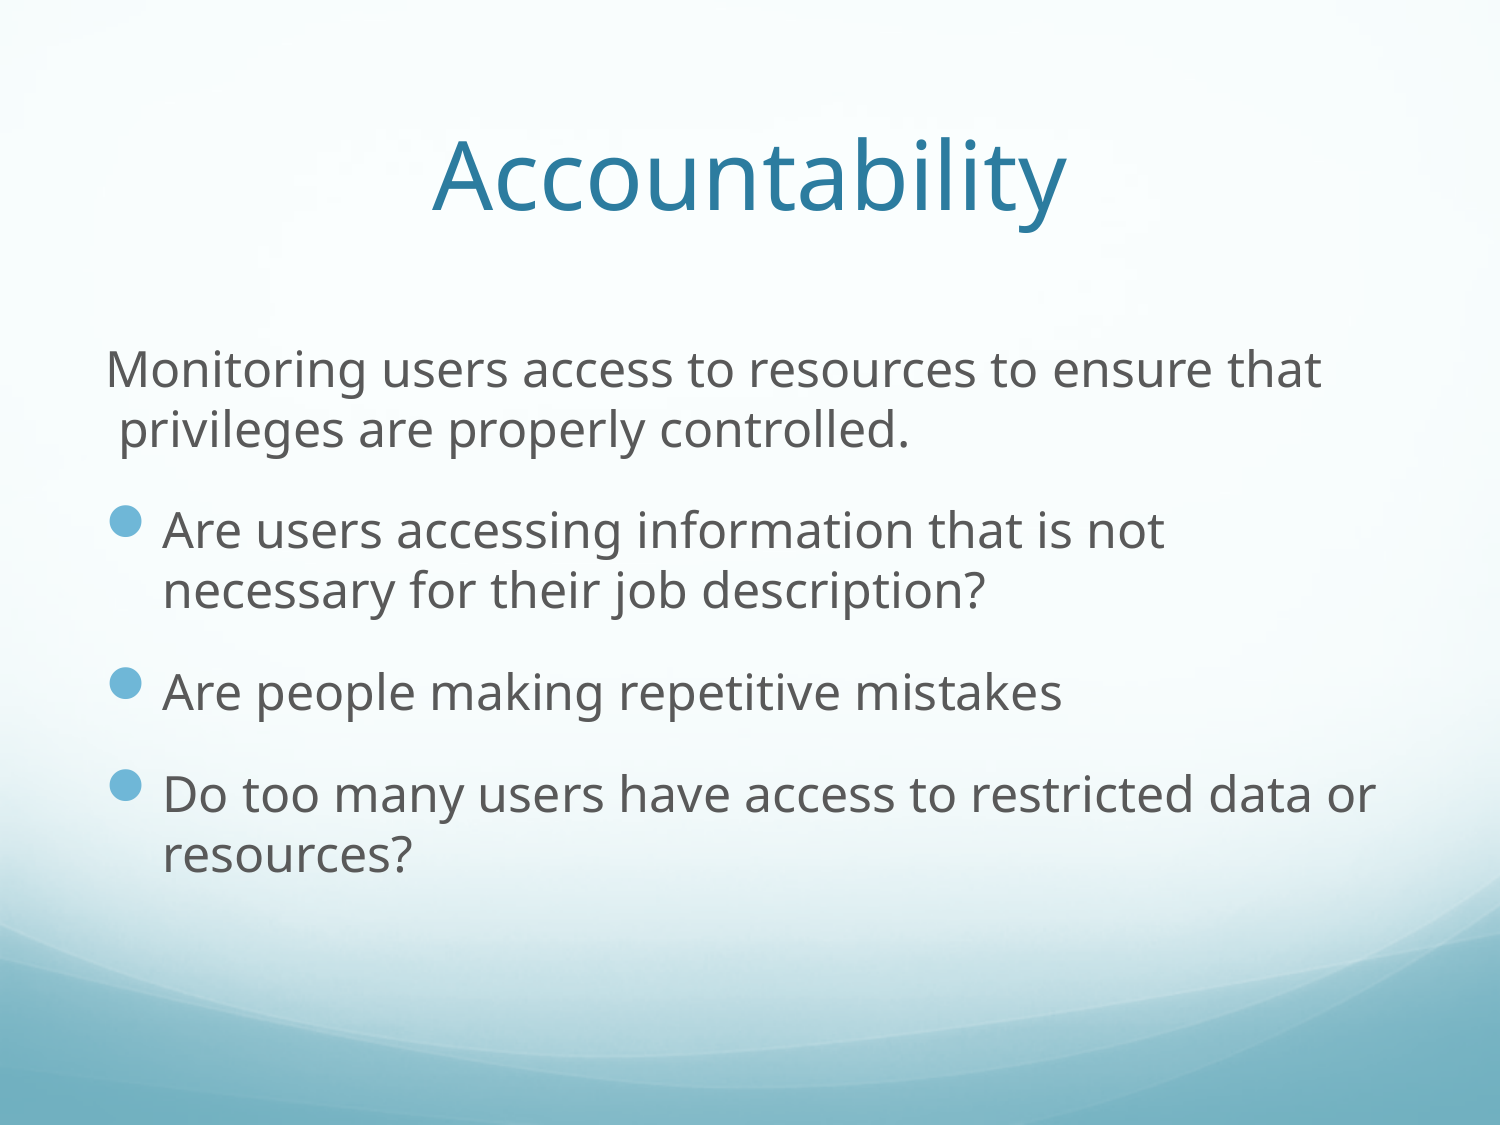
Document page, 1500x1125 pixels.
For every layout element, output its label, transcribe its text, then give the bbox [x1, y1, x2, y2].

list Monitoring users access to resources to ensure that privileges are properly controlled. Are users accessing information that is not necessary for their job description? Are people making repetitive mistakes Do too many users have access to restricted data or resources? [90, 329, 1410, 975]
title Accountability [90, 17, 1410, 237]
